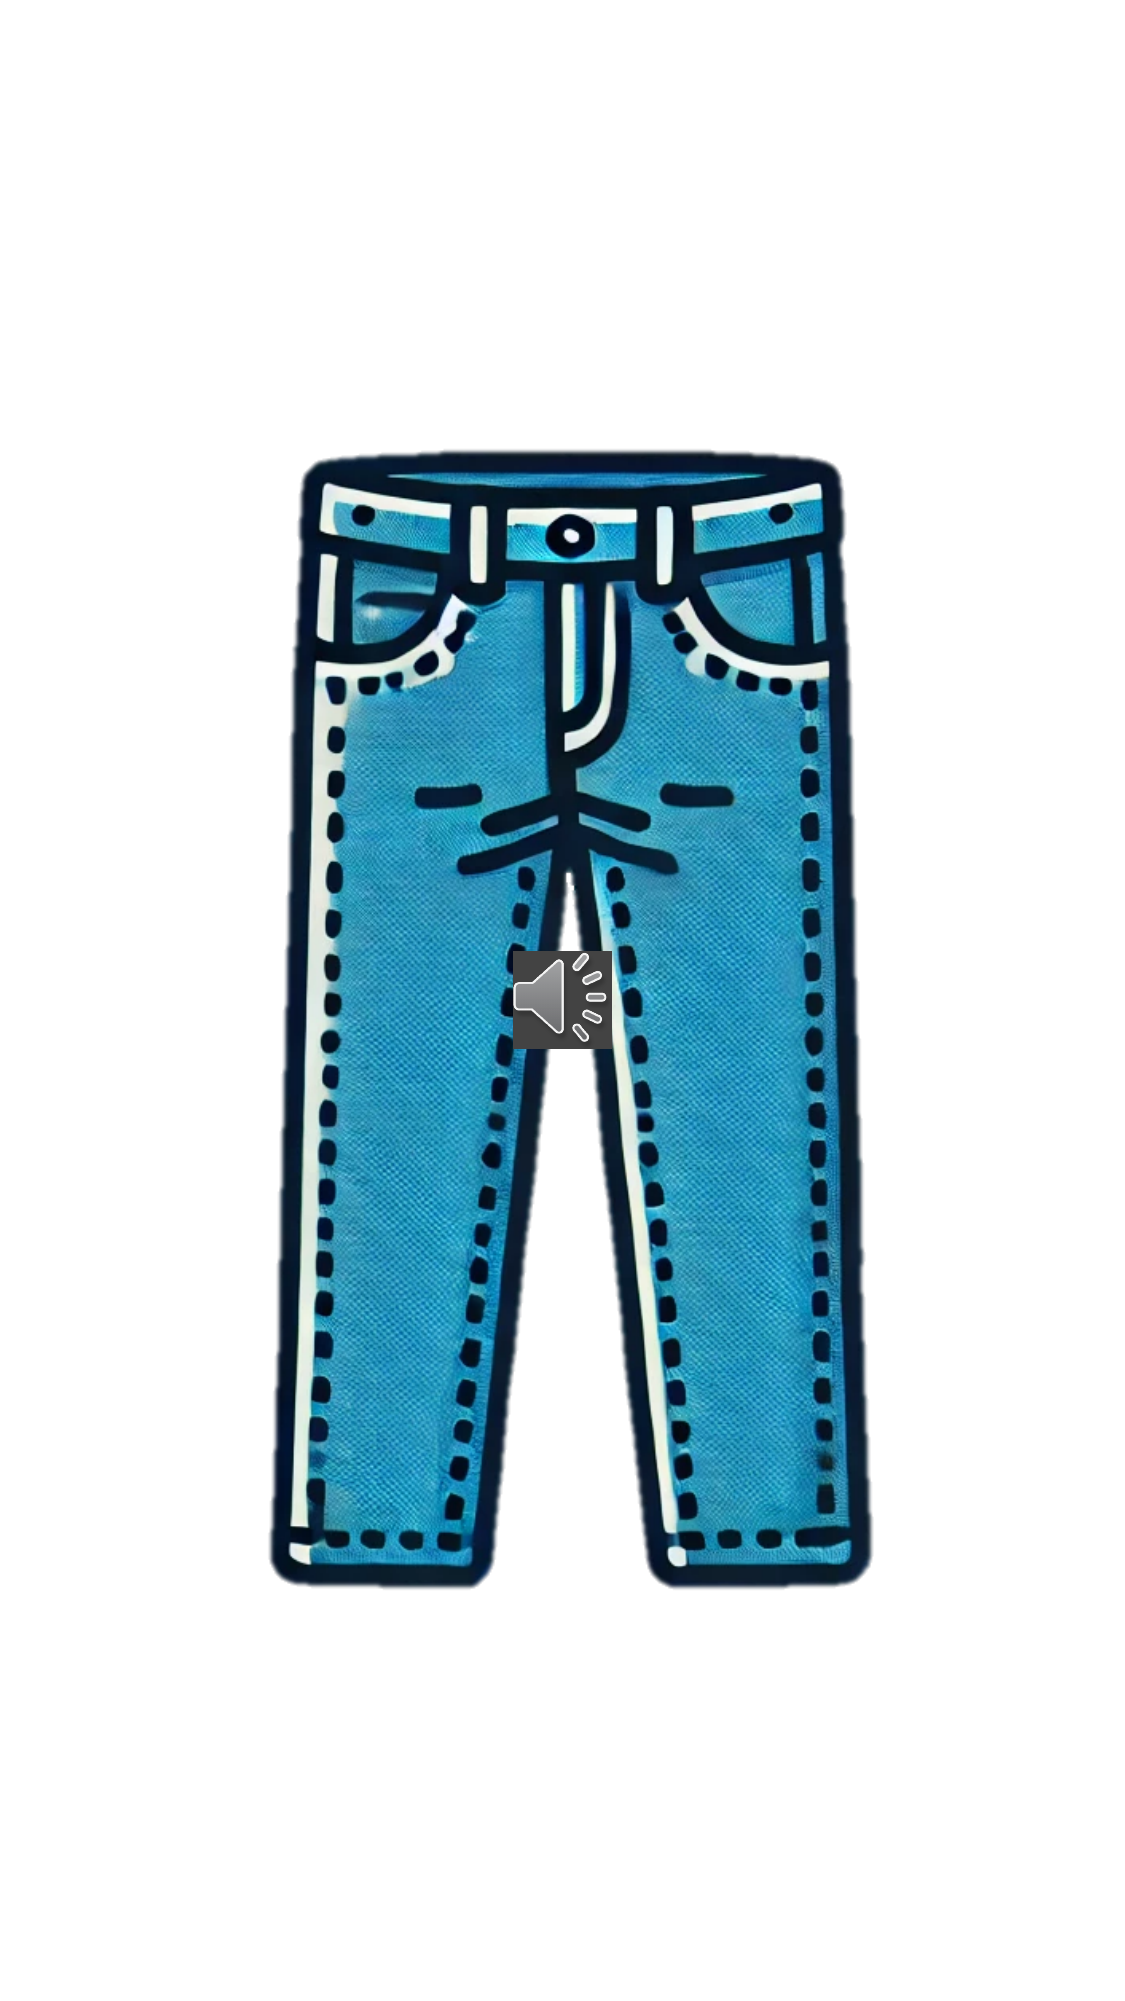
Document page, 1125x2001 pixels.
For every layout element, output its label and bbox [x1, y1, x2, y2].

picture [0, 253, 1125, 1885]
